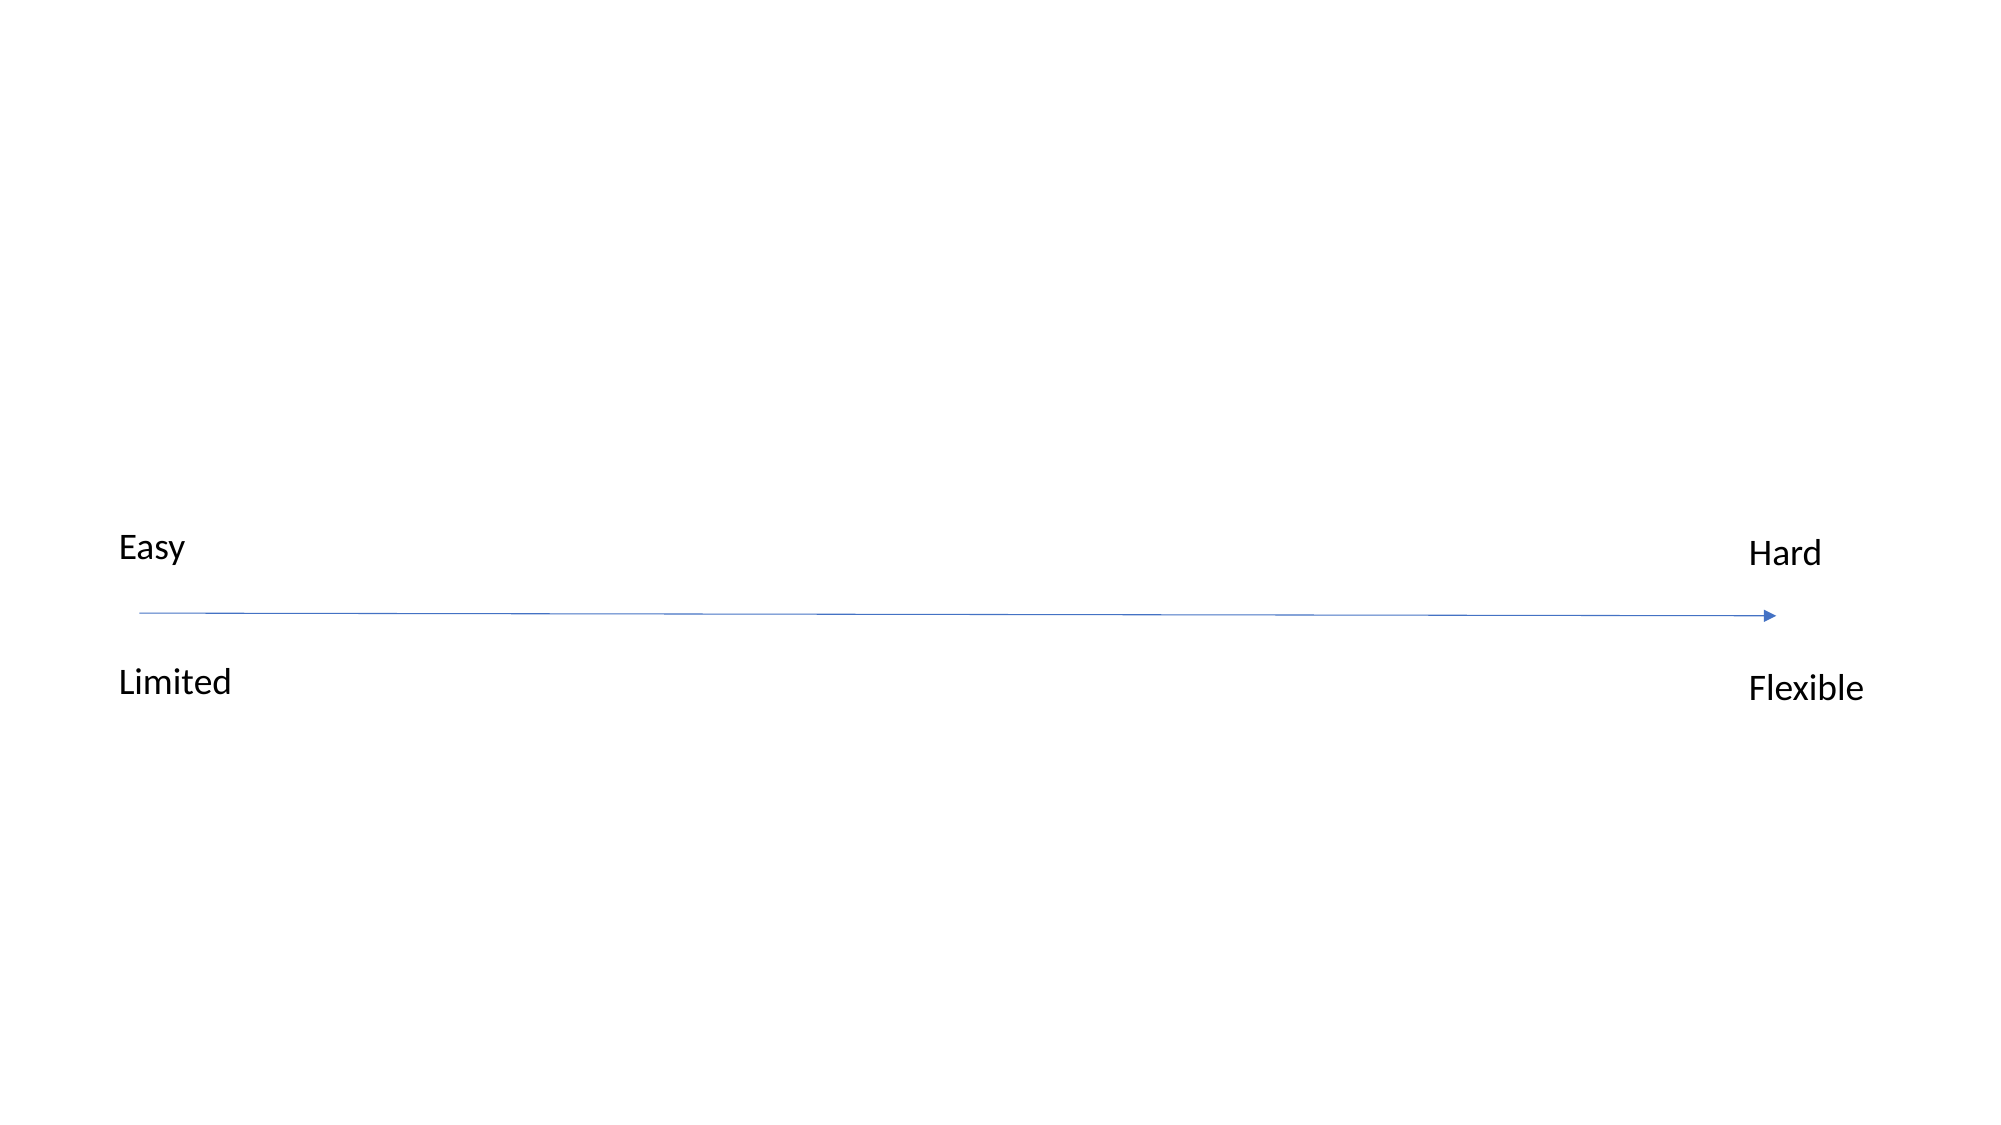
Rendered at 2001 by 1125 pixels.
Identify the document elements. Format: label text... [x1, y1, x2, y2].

text_box Easy Limited [103, 514, 252, 710]
text_box Hard Flexible [1734, 520, 1882, 716]
